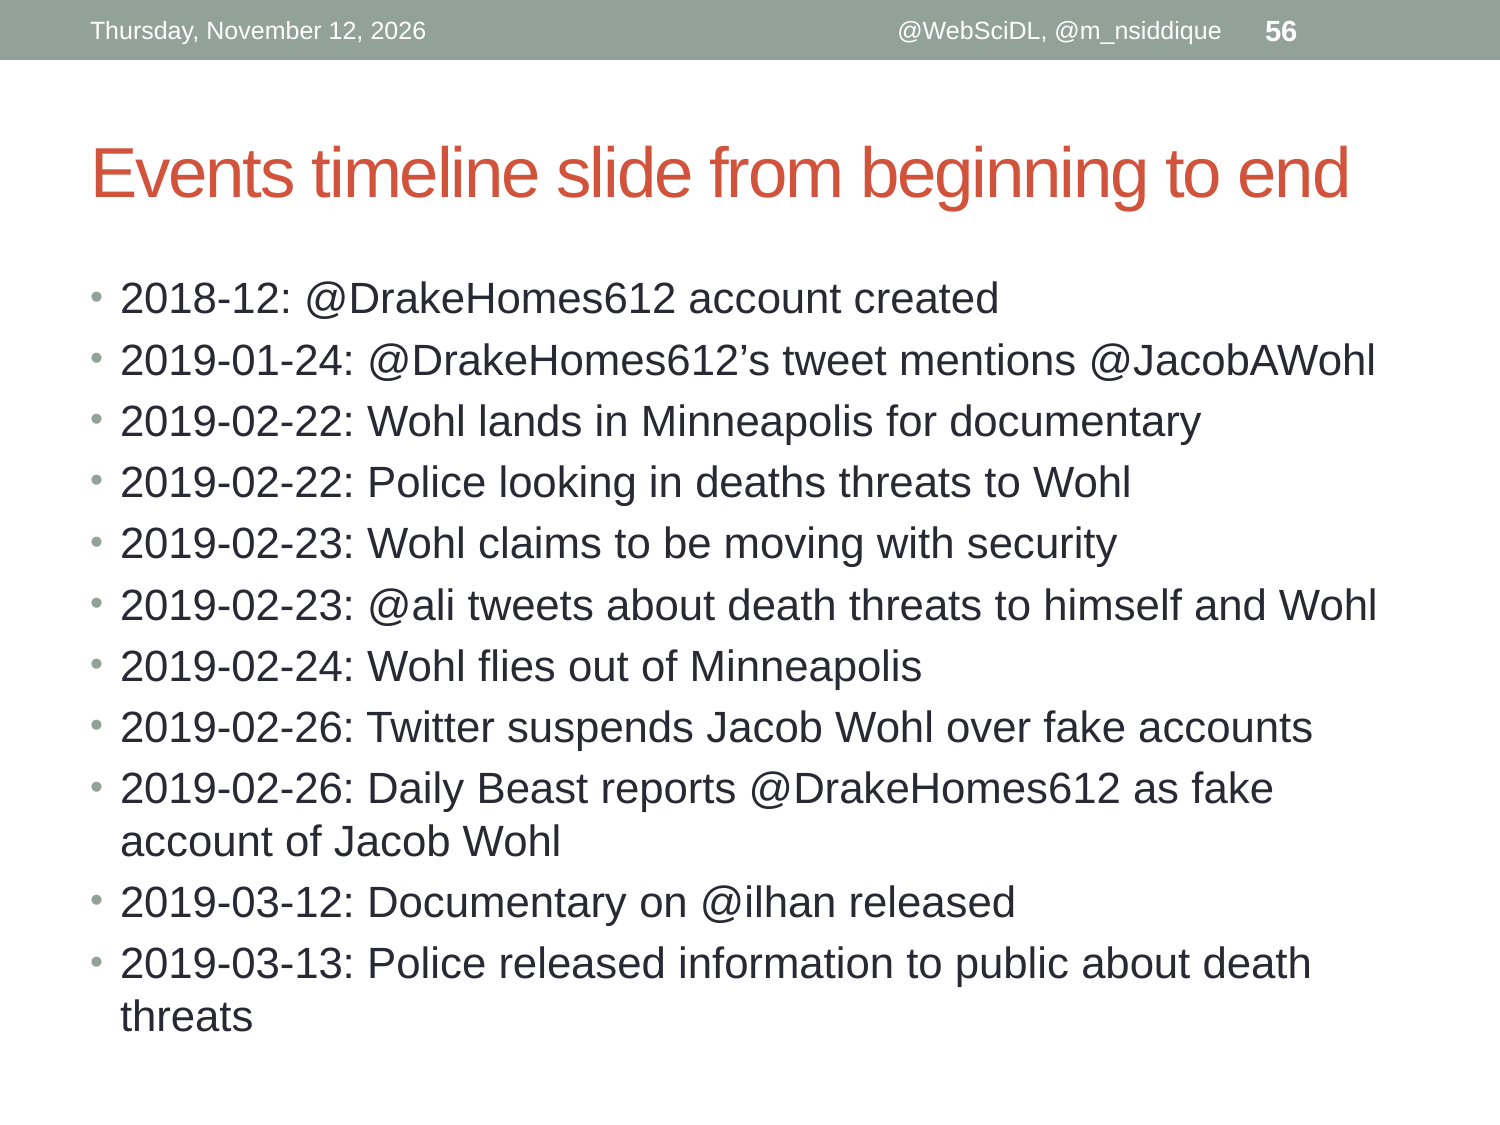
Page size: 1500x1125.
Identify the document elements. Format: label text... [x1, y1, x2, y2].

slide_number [75, 3, 550, 57]
footer @WebSciDL, @m_nsiddique [562, 3, 1238, 57]
slide_number 56 [1250, 3, 1425, 57]
list 2018-12: @DrakeHomes612 account created 2019-01-24: @DrakeHomes612’s tweet mentions @JacobAWohl 2019-02-22: Wohl lands in Minneapolis for documentary 2019-02-22: Police looking in deaths threats to Wohl 2019-02-23: Wohl claims to be moving with security 2019-02-23: @ali tweets about death threats to himself and Wohl 2019-02-24: Wohl flies out of Minneapolis 2019-02-26: Twitter suspends Jacob Wohl over fake accounts 2019-02-26: Daily Beast reports @DrakeHomes612 as fake account of Jacob Wohl 2019-03-12: Documentary on @ilhan released 2019-03-13: Police released information to public about death threats [75, 262, 1425, 1063]
title Events timeline slide from beginning to end [75, 87, 1425, 250]
